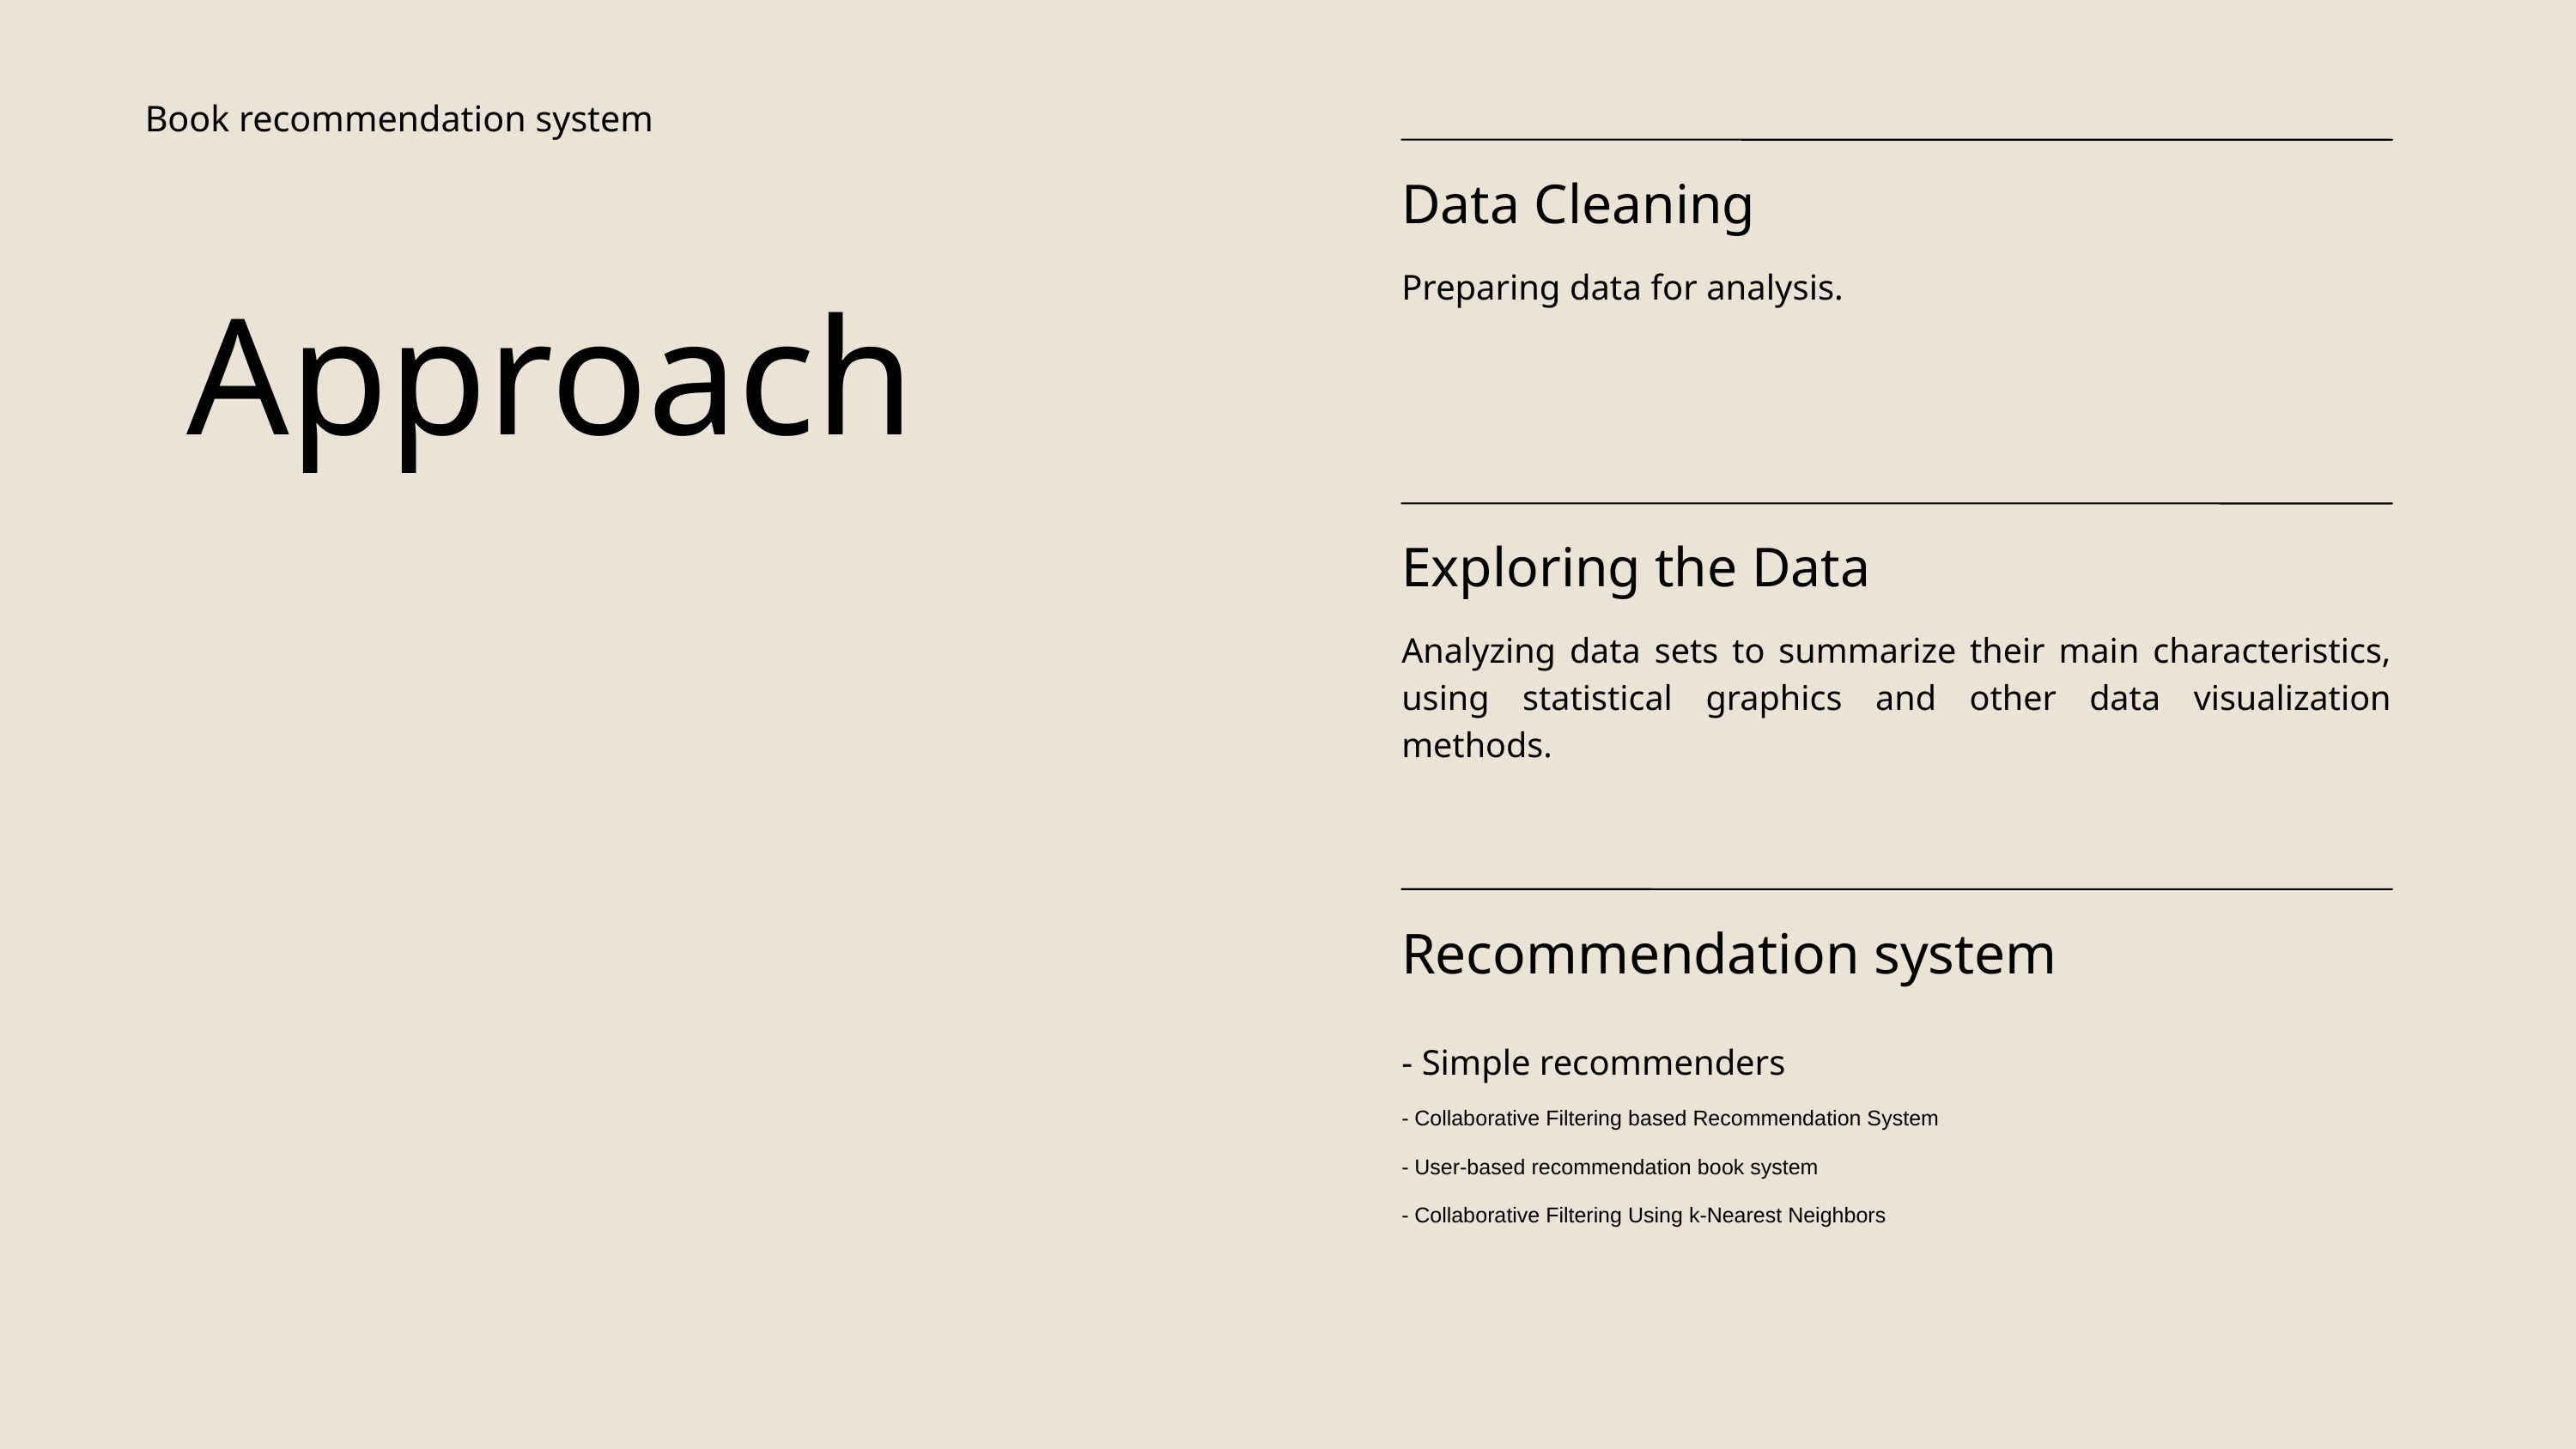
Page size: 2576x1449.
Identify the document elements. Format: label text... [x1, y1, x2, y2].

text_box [1401, 139, 2393, 304]
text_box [1401, 888, 2393, 1314]
text_box Book recommendation system [144, 95, 752, 140]
text_box Approach [144, 273, 1287, 467]
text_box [1401, 503, 2393, 809]
